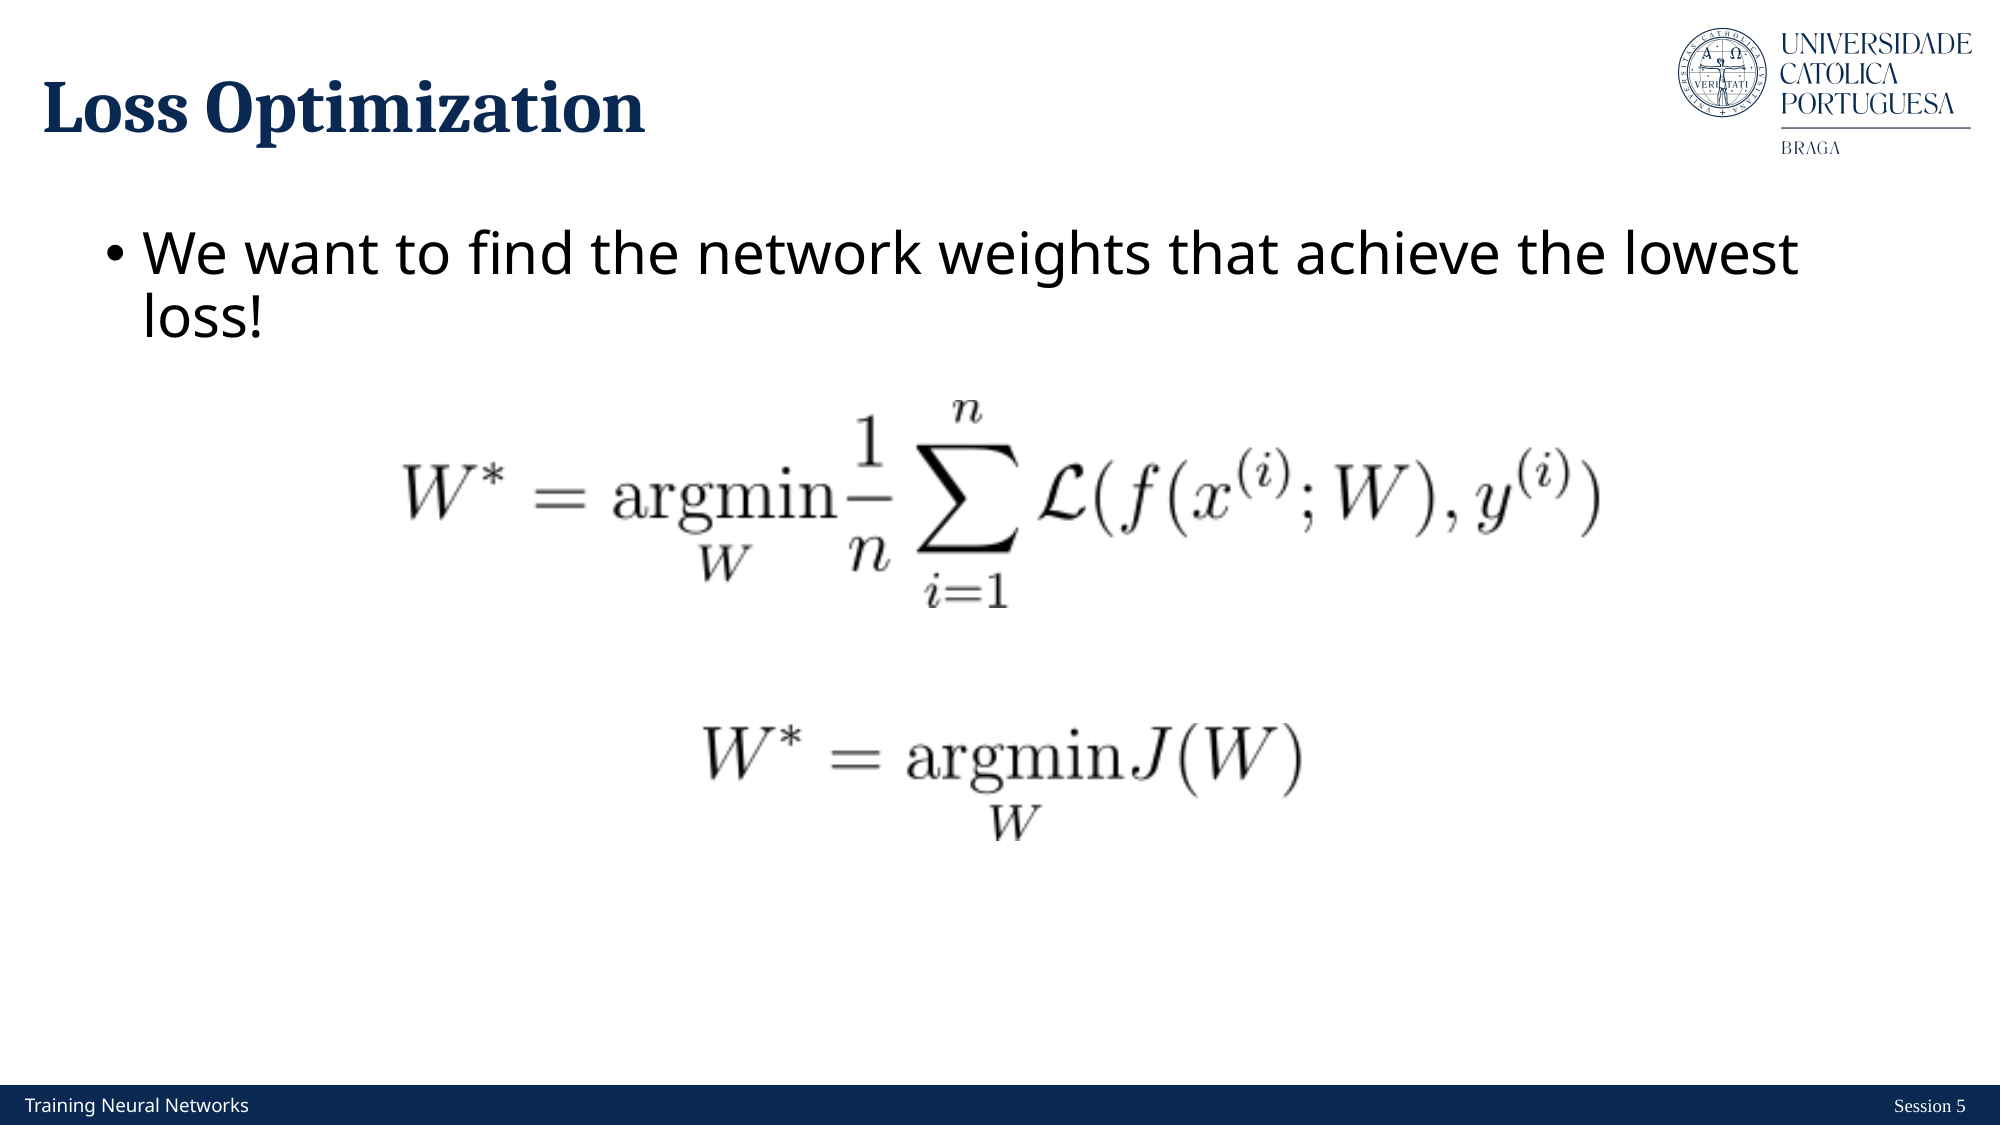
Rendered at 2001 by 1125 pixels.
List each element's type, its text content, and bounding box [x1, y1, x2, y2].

picture [696, 722, 1304, 842]
title Loss Optimization [27, 0, 1753, 218]
picture [1672, 18, 1982, 163]
text_box [0, 1085, 2000, 1125]
text_box Training Neural Networks [9, 1086, 865, 1125]
picture [396, 400, 1603, 608]
text_box Session 5 [865, 1086, 1981, 1125]
list We want to find the network weights that achieve the lowest loss! [89, 216, 1815, 1075]
